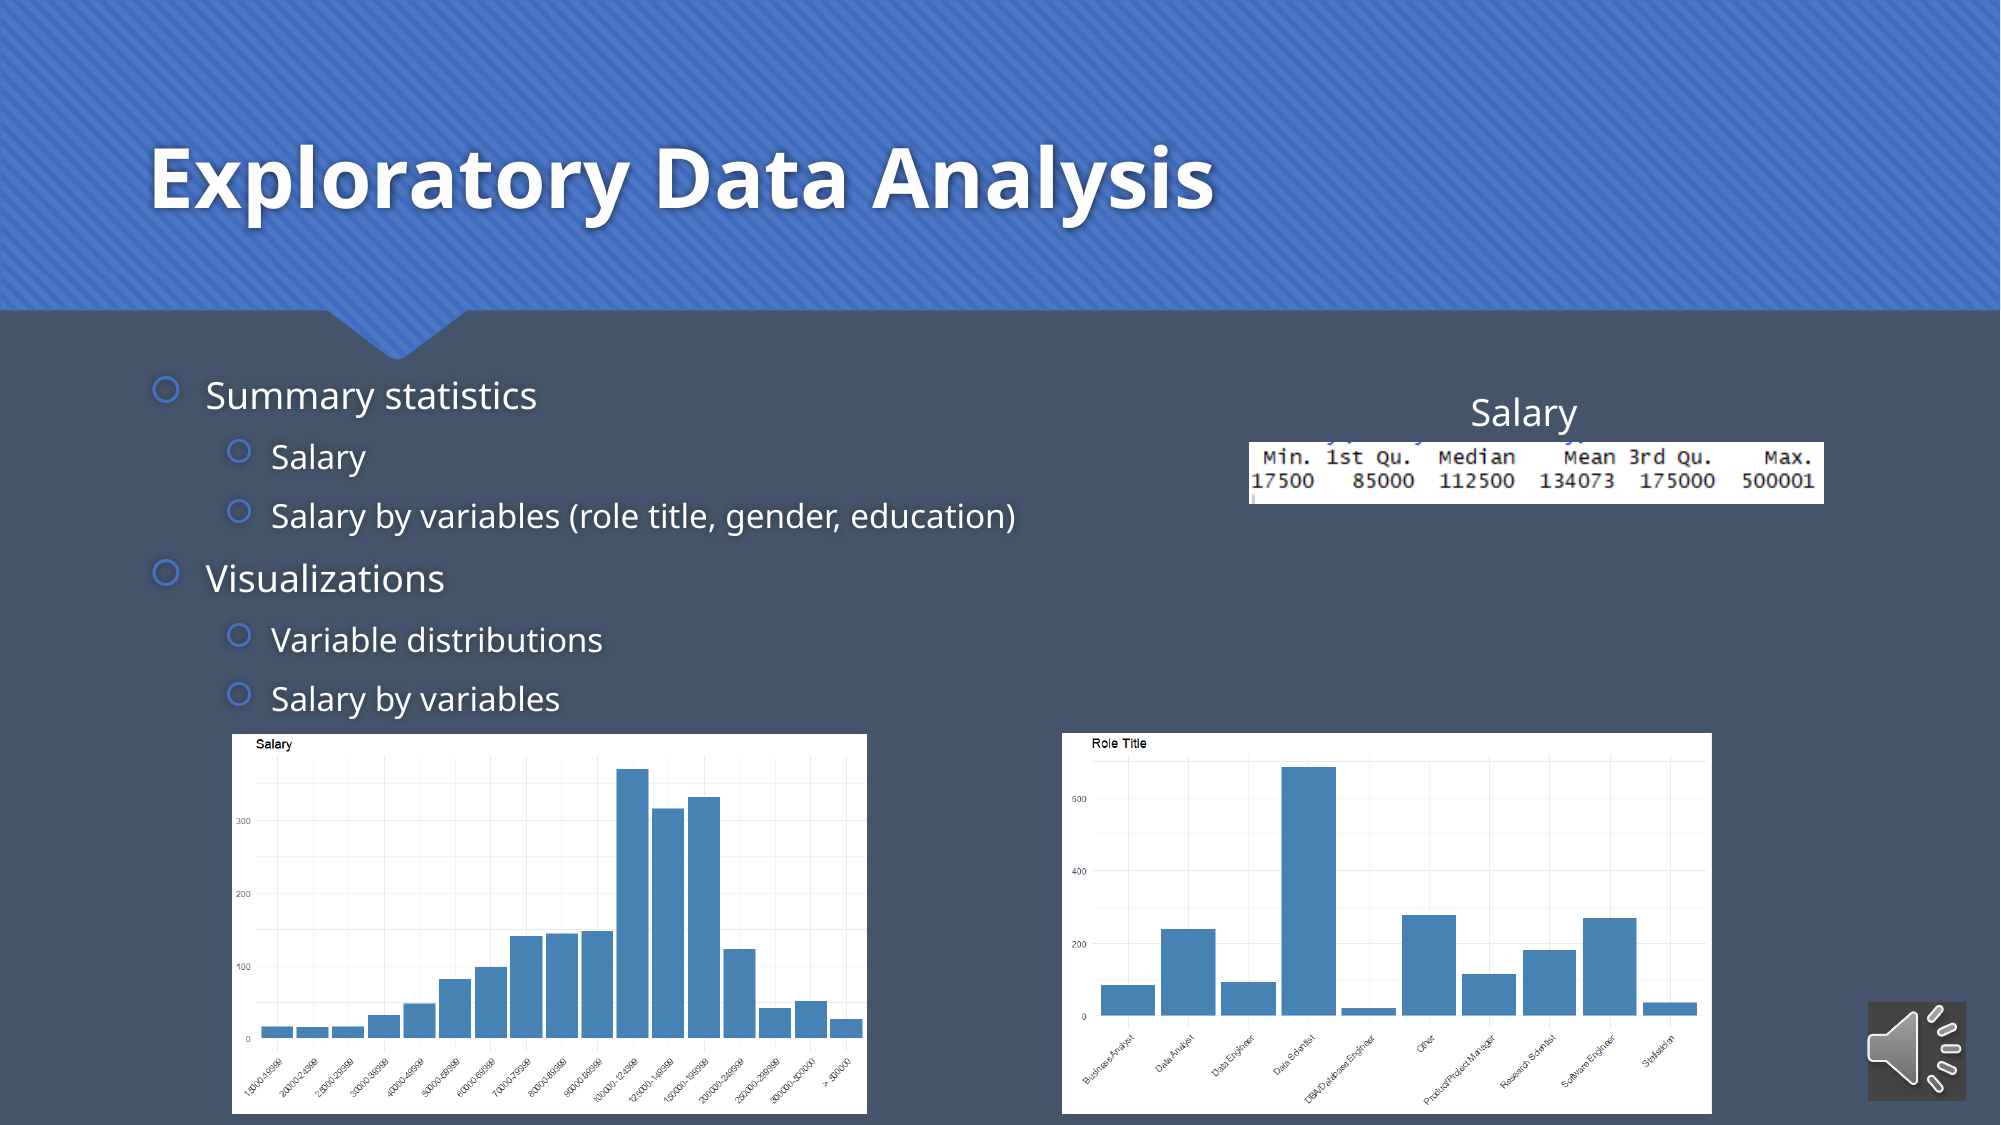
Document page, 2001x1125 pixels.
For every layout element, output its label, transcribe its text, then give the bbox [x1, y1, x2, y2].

picture [231, 734, 867, 1114]
text_box Salary [1455, 381, 1672, 442]
picture [1062, 733, 1713, 1114]
list Summary statistics Salary Salary by variables (role title, gender, education) Visualizations Variable distributions Salary by variables [134, 364, 1866, 962]
picture [1866, 1001, 1968, 1102]
title Exploratory Data Analysis [132, 73, 1868, 233]
picture [1249, 442, 1824, 504]
